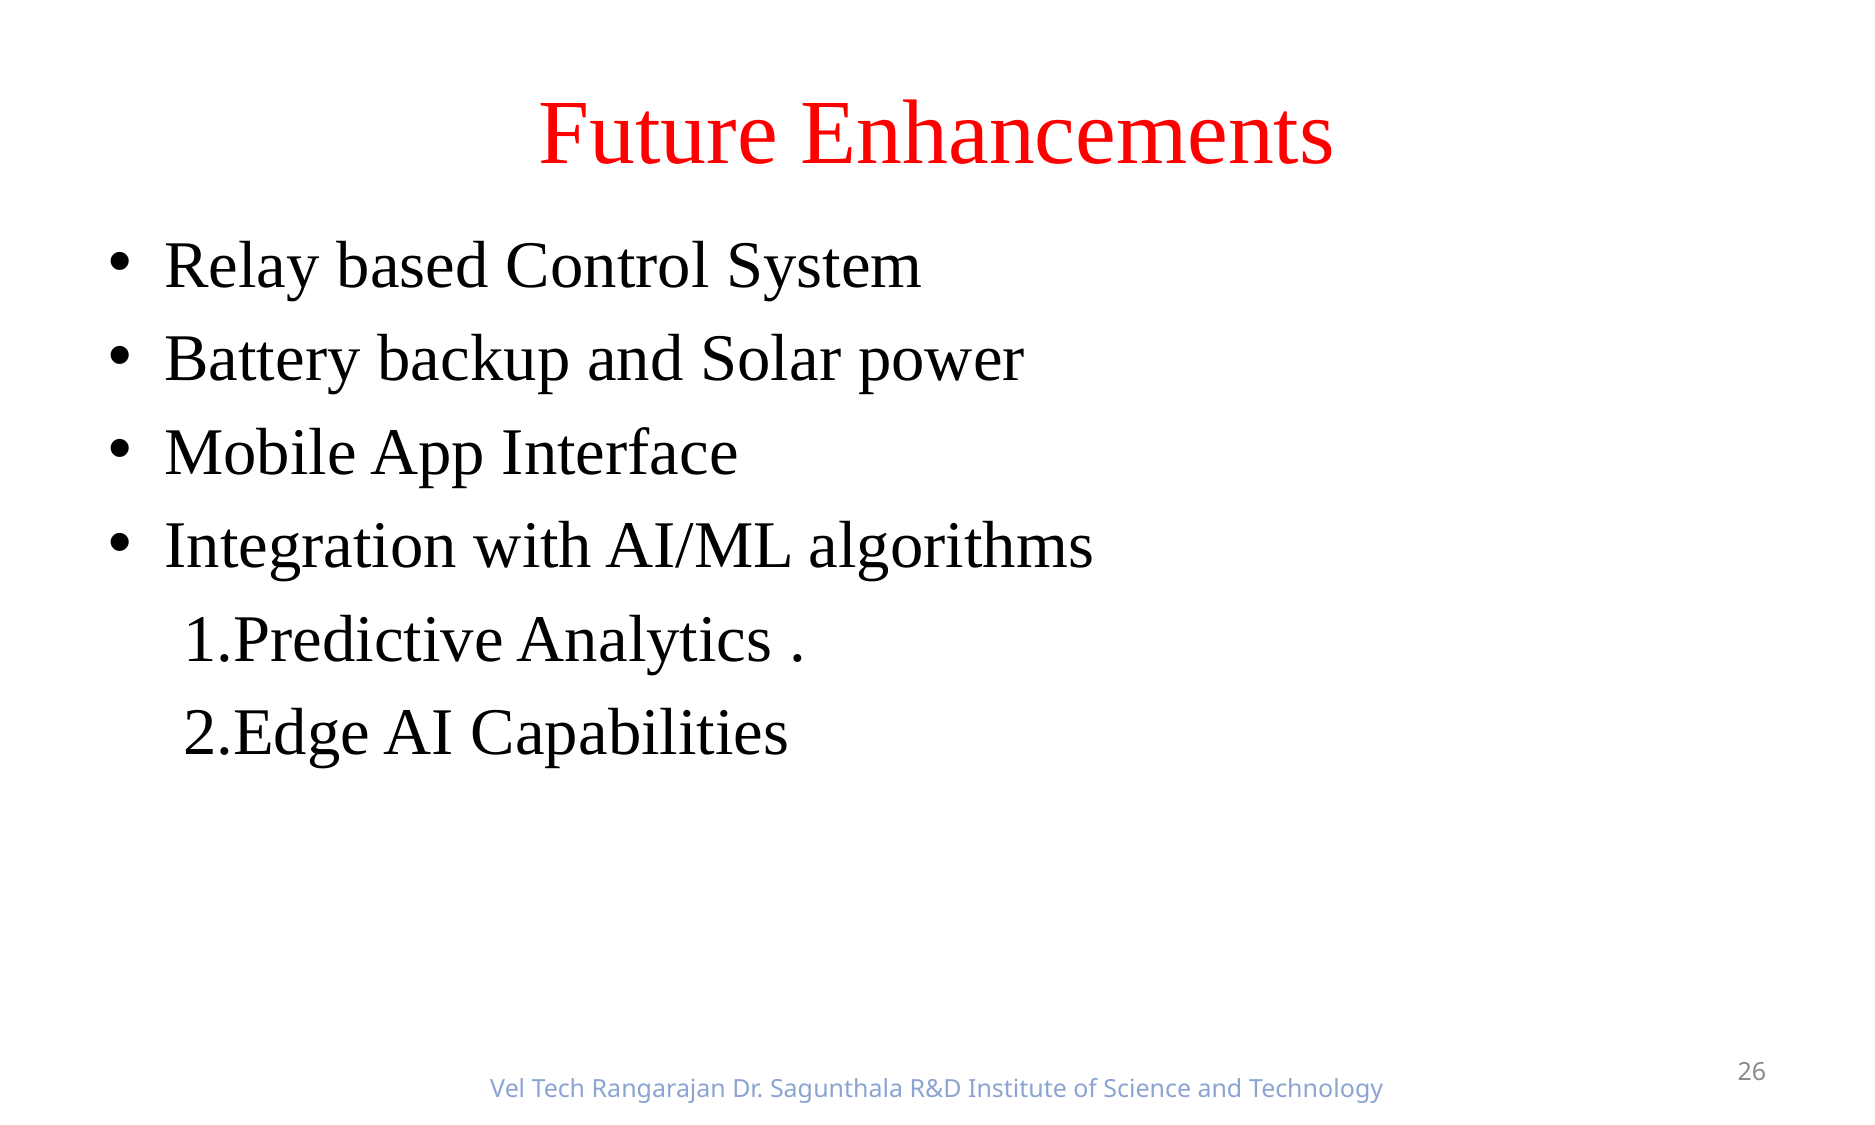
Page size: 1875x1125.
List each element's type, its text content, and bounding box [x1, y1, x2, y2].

title Future Enhancements [93, 45, 1782, 208]
footer Vel Tech Rangarajan Dr. Sagunthala R&D Institute of Science and Technology [0, 1059, 1875, 1120]
list Relay based Control System Battery backup and Solar power Mobile App Interface Integration with AI/ML algorithms Predictive Analytics . Edge AI Capabilities [93, 213, 1781, 1043]
slide_number 26 [1343, 1042, 1782, 1103]
